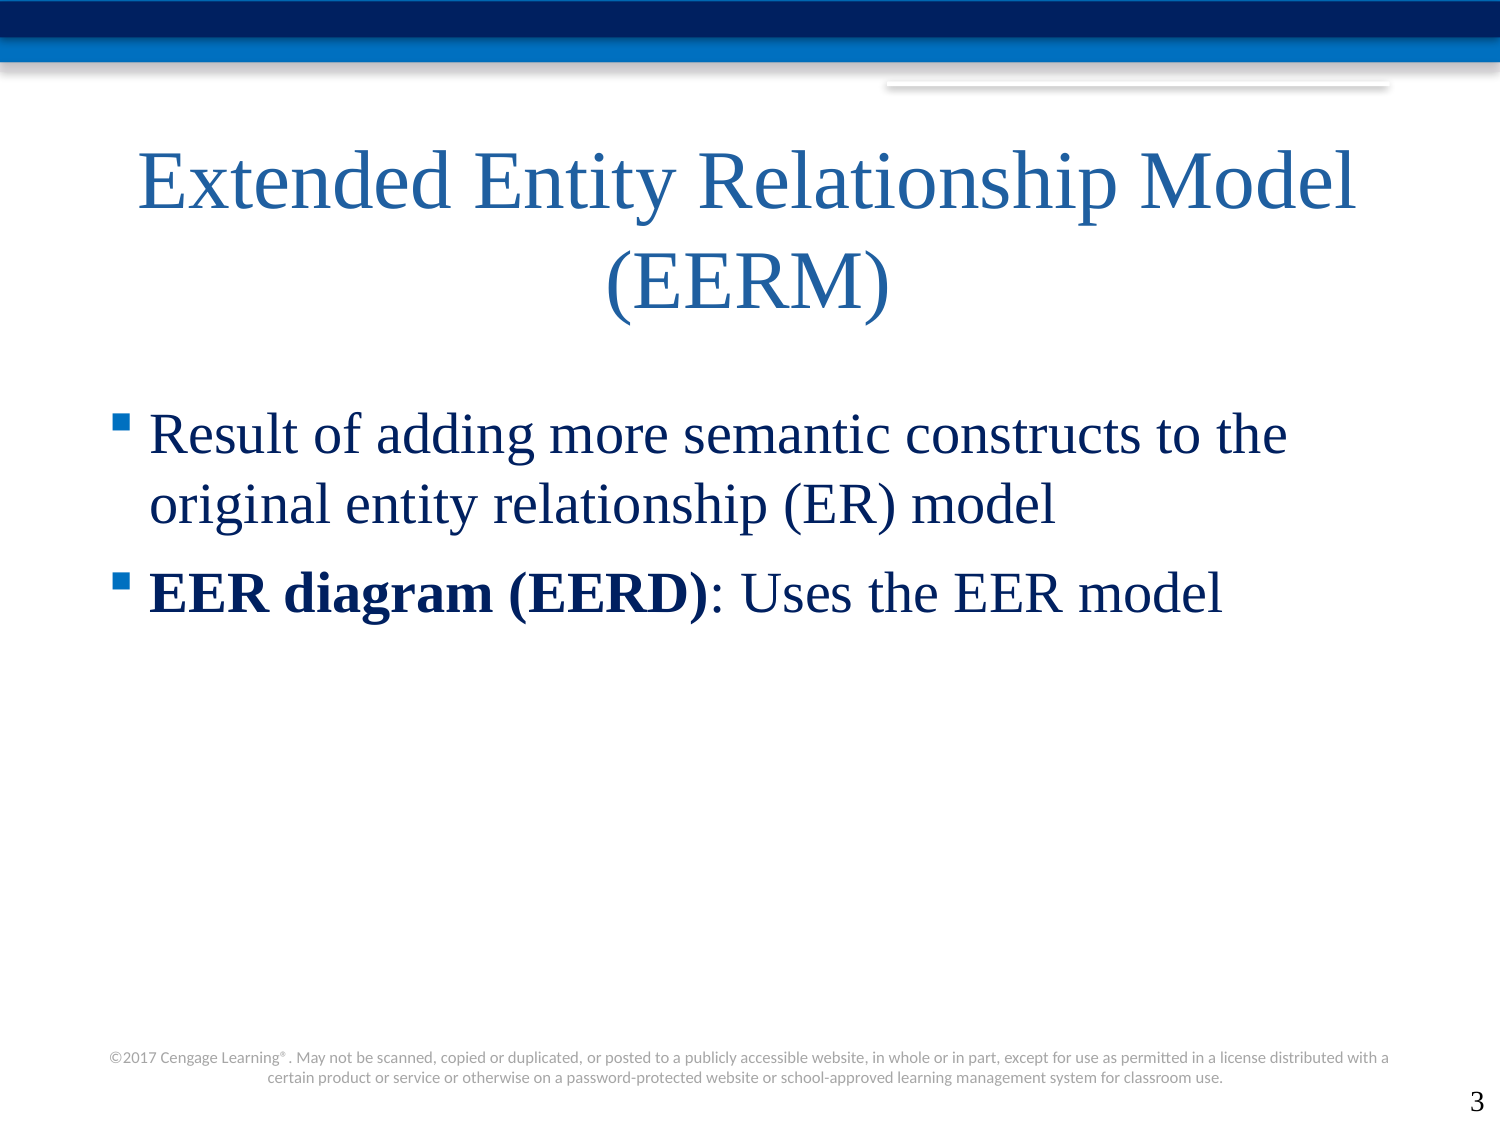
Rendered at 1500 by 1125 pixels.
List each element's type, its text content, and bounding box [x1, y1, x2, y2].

slide_number 3 [1425, 1074, 1500, 1125]
list Result of adding more semantic constructs to the original entity relationship (ER) model EER diagram (EERD): Uses the EER model [75, 387, 1425, 838]
title Extended Entity Relationship Model (EERM) [117, 137, 1380, 313]
